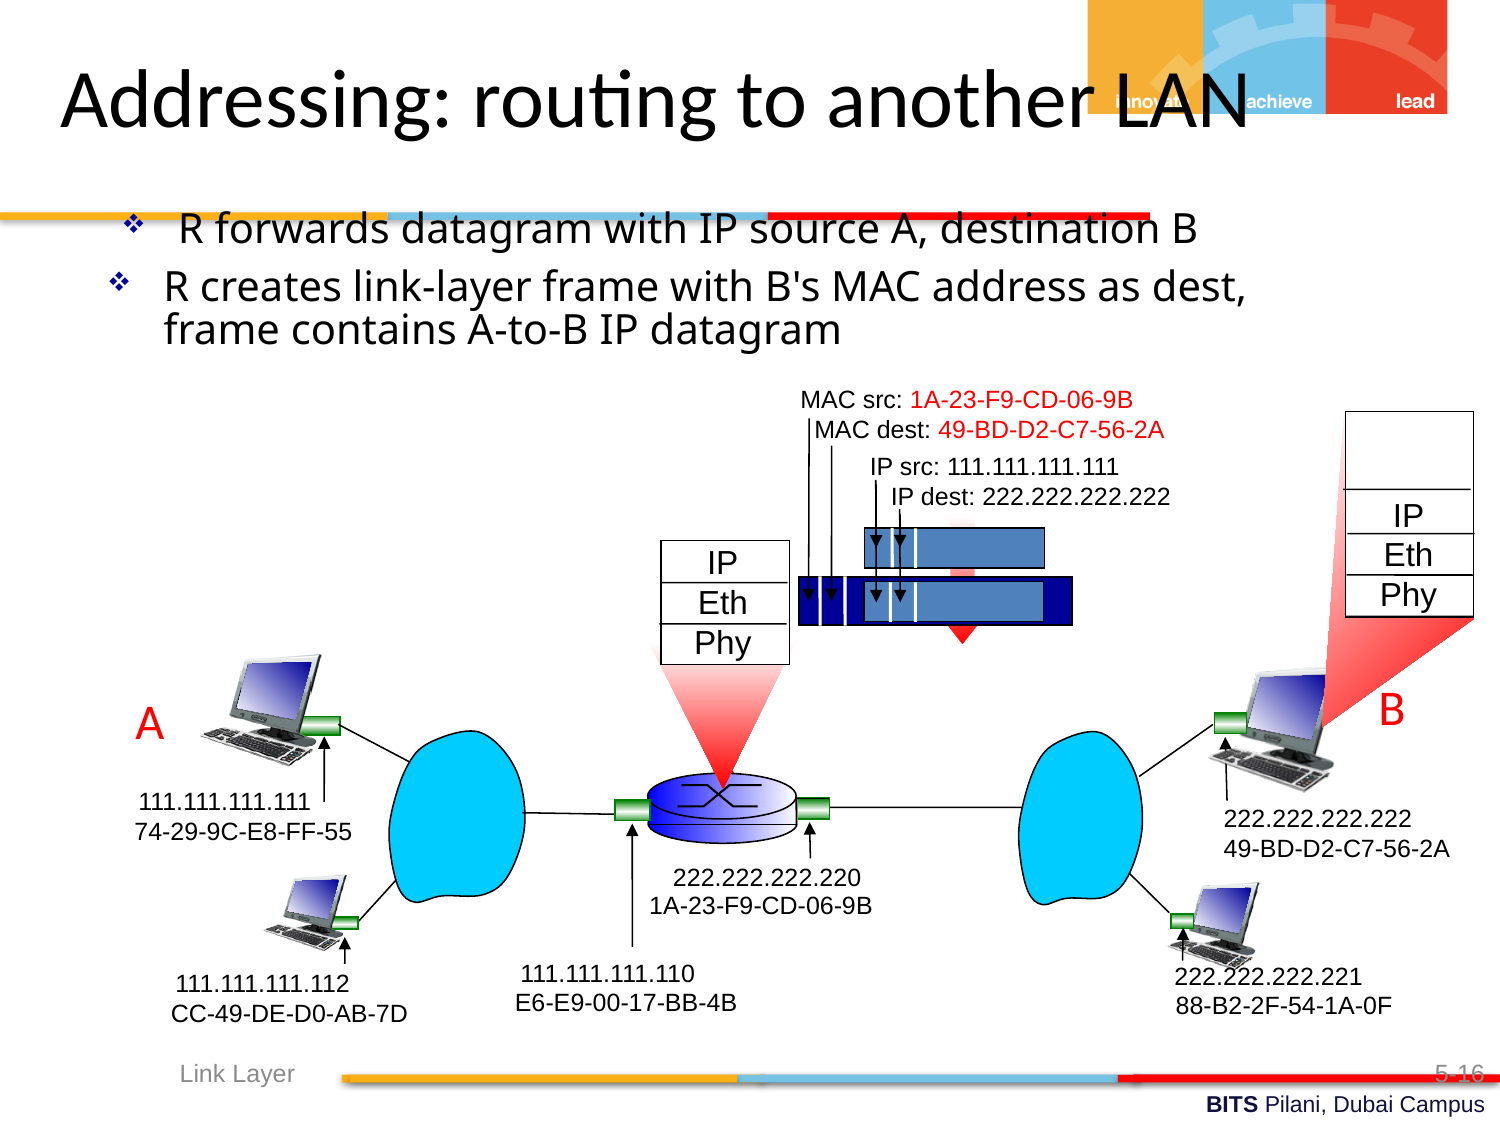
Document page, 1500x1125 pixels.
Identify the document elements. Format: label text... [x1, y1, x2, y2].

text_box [116, 649, 1466, 1036]
text_box R forwards datagram with IP source A, destination B [106, 201, 1382, 293]
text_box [648, 453, 796, 789]
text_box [785, 375, 1180, 626]
text_box R creates link-layer frame with B's MAC address as dest, frame contains A-to-B IP datagram [92, 260, 1368, 379]
slide_number 5-16 [1149, 1042, 1500, 1103]
text_box [953, 635, 972, 646]
picture [1313, 0, 1448, 114]
footer Link Layer [0, 1042, 475, 1103]
title Addressing: routing to another LAN [0, 0, 1313, 188]
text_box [1322, 406, 1475, 728]
